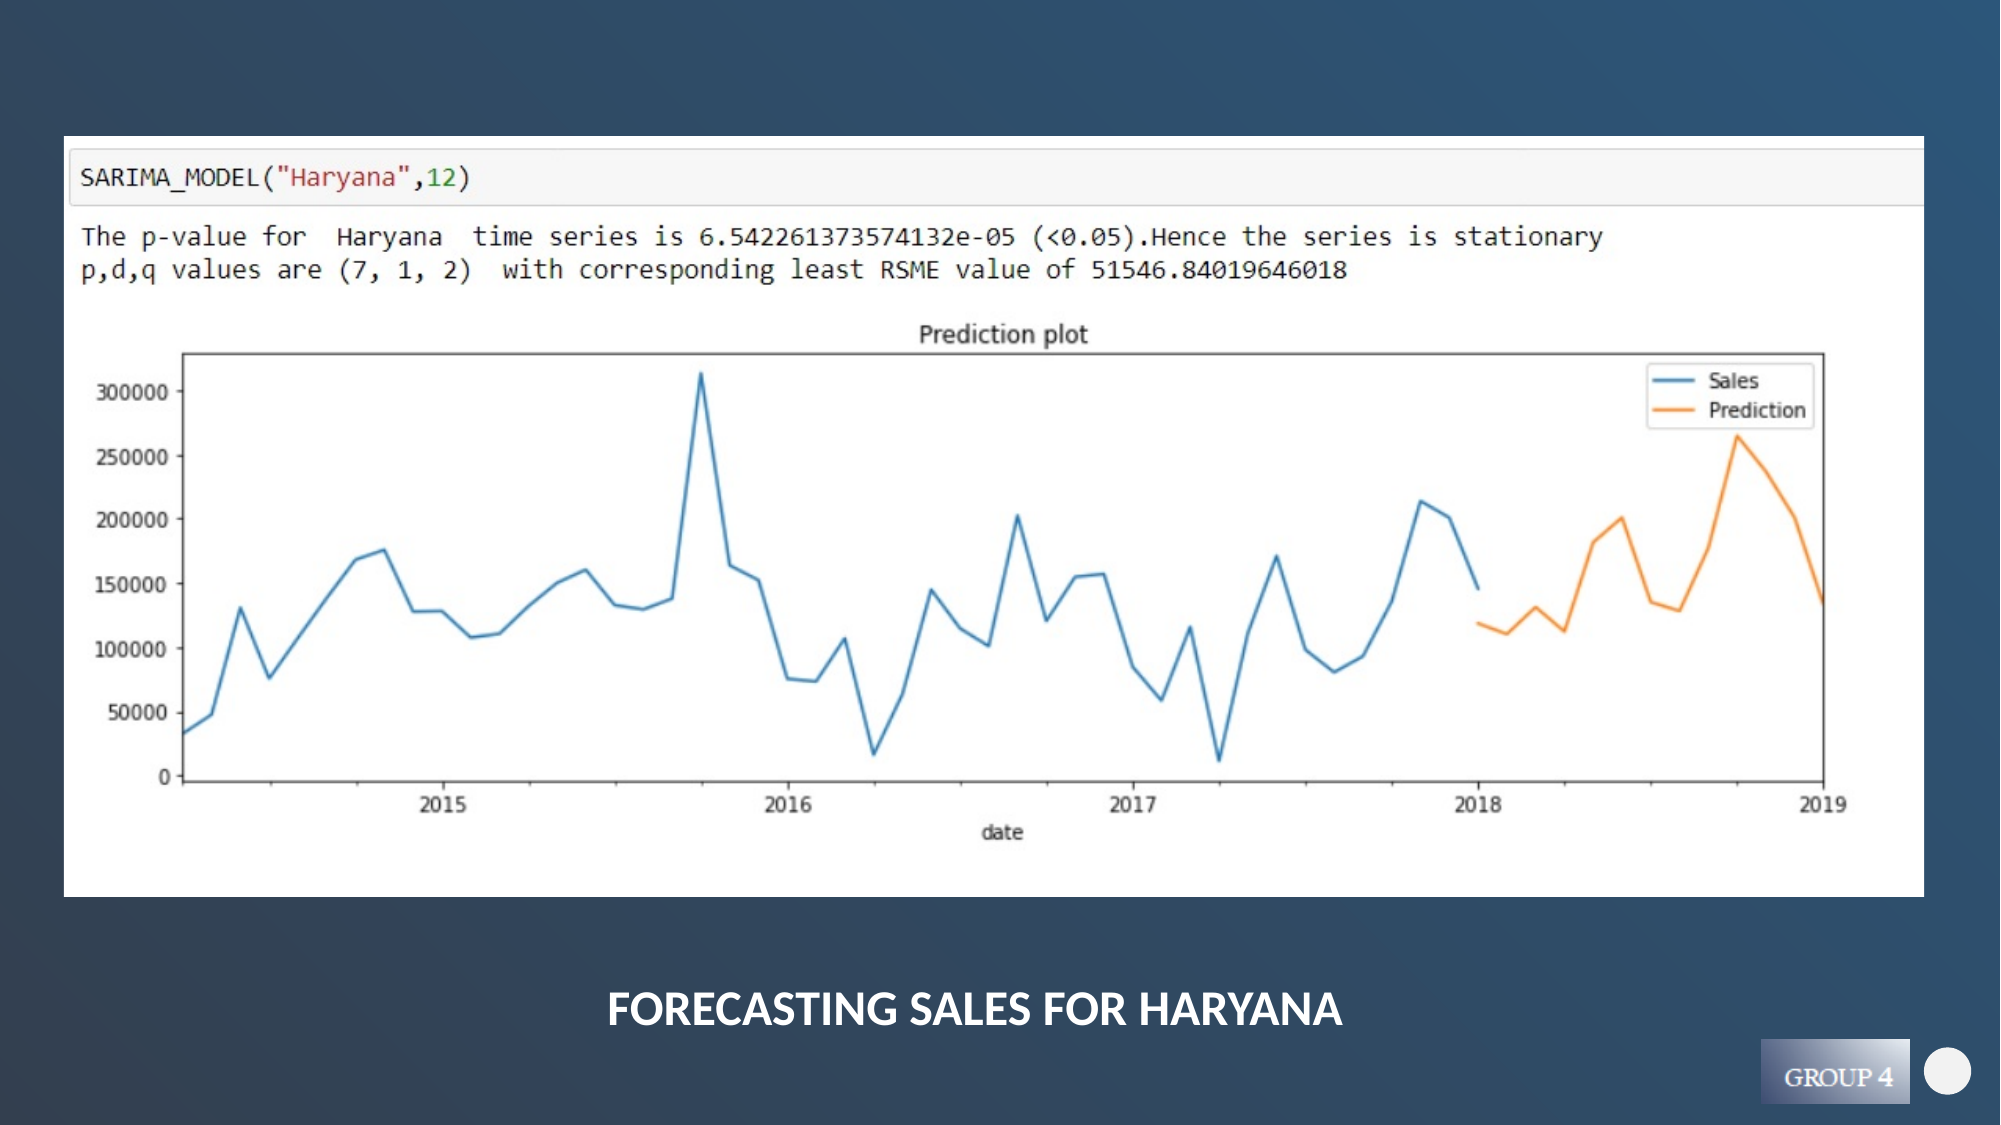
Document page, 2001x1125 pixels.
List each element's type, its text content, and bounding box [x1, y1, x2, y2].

list FORECASTING SALES FOR HARYANA [607, 982, 1393, 1048]
slide_number [1923, 1047, 1972, 1095]
picture [63, 136, 1925, 897]
picture [1761, 1039, 1910, 1104]
